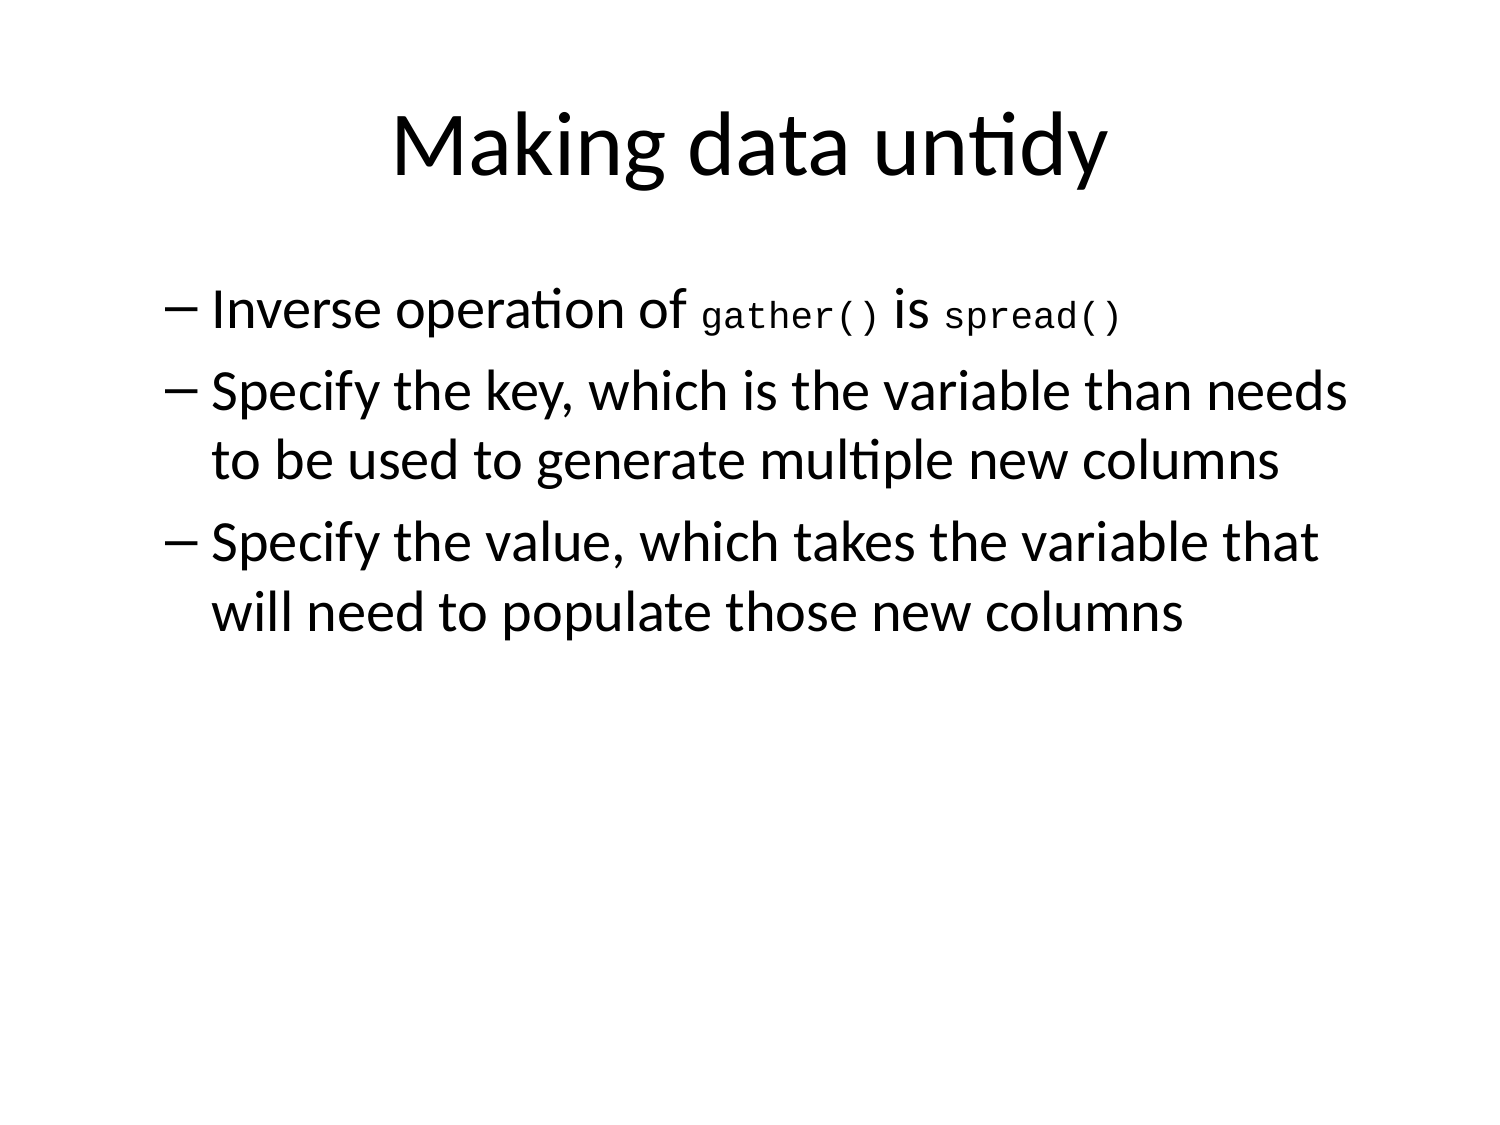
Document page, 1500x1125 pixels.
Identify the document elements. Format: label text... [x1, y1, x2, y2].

title Making data untidy [75, 45, 1425, 233]
list Inverse operation of gather() is spread() Specify the key, which is the variable than needs to be used to generate multiple new columns Specify the value, which takes the variable that will need to populate those new columns [75, 262, 1425, 1005]
